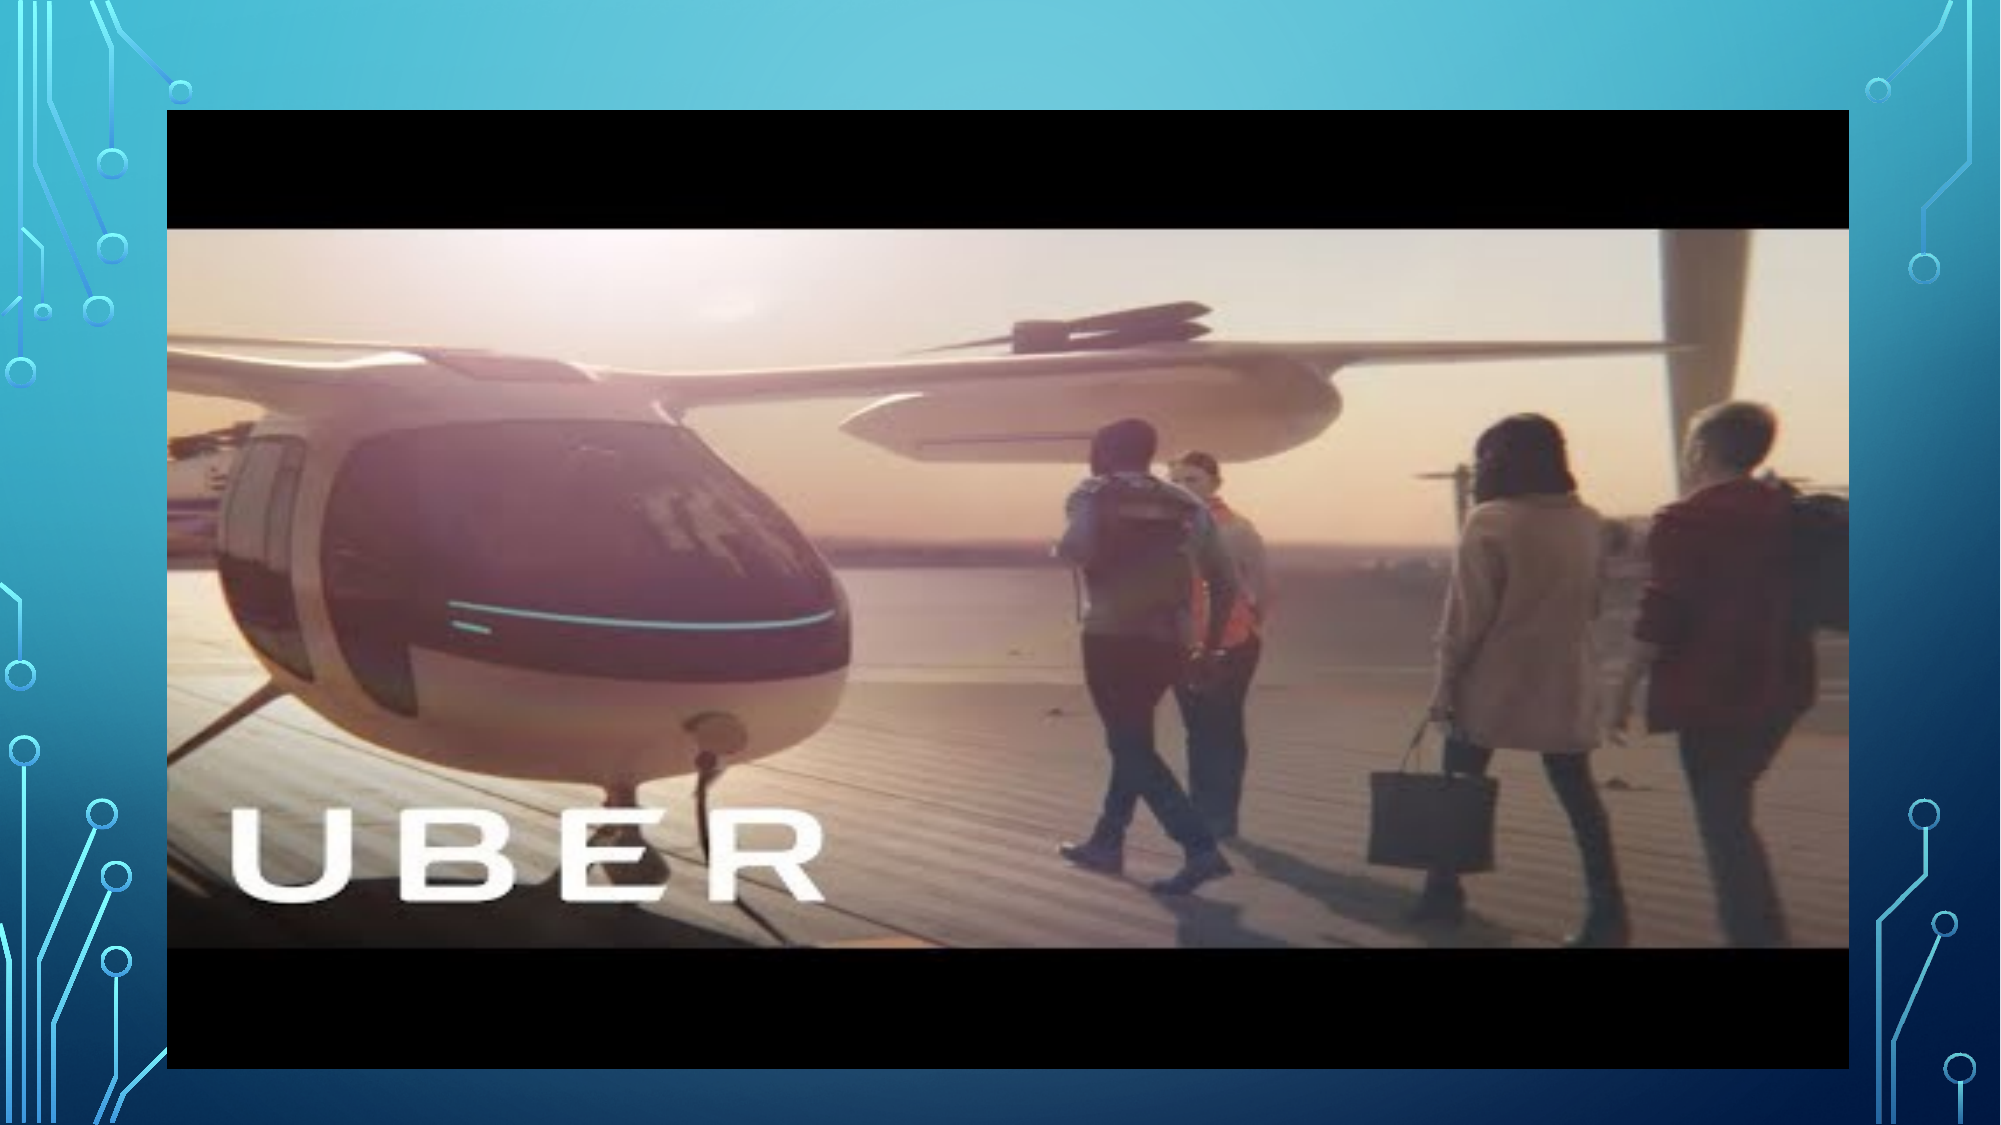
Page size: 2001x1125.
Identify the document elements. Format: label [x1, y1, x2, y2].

text_box [166, 109, 1850, 1070]
